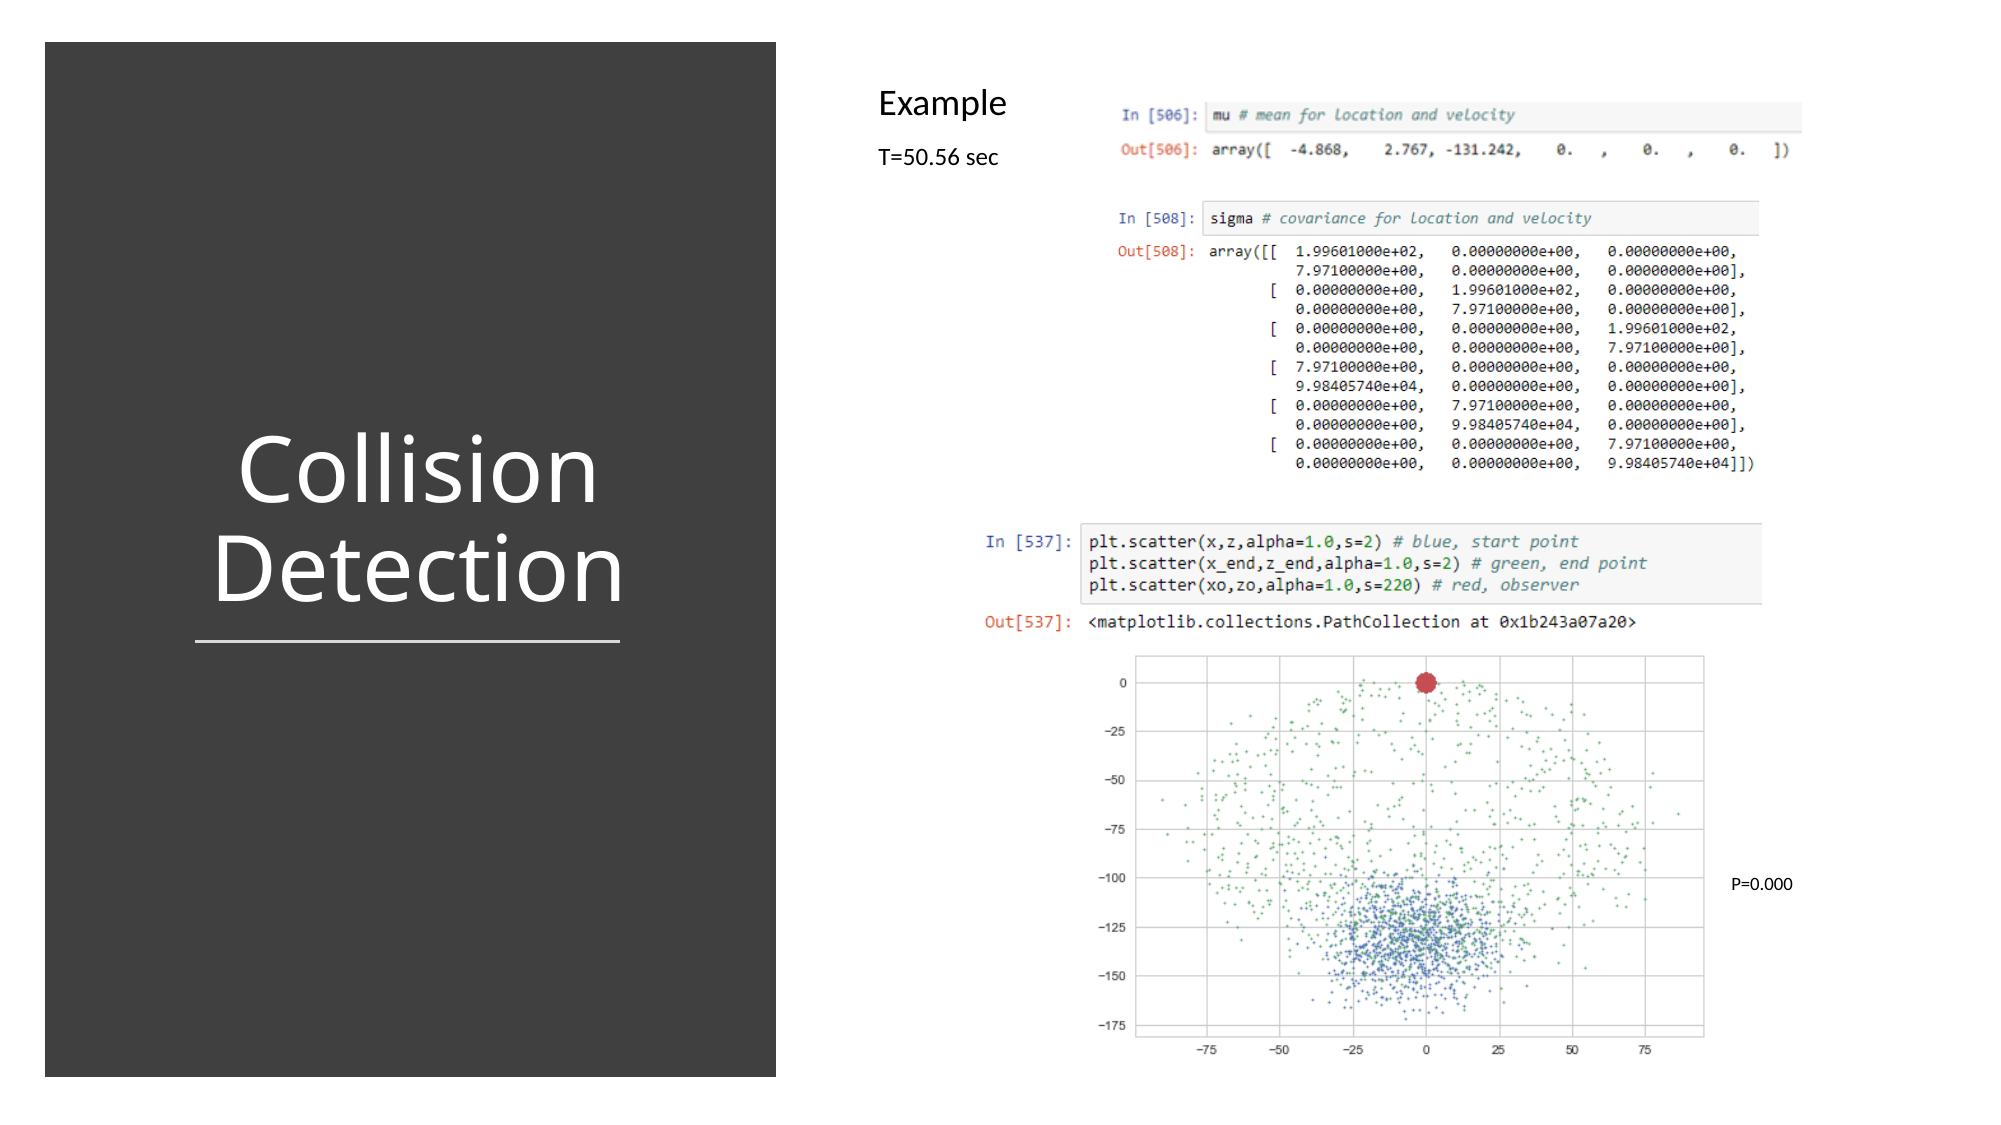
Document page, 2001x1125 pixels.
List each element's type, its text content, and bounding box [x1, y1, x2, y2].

picture [976, 513, 1762, 1067]
picture [1110, 194, 1759, 484]
text_box P=0.000 [1761, 864, 1809, 902]
text_box [54, 52, 767, 1067]
text_box T=50.56 sec [863, 133, 1014, 179]
text_box Collision Detection [82, 149, 756, 629]
picture [1104, 102, 1802, 171]
text_box Example [864, 70, 1023, 131]
